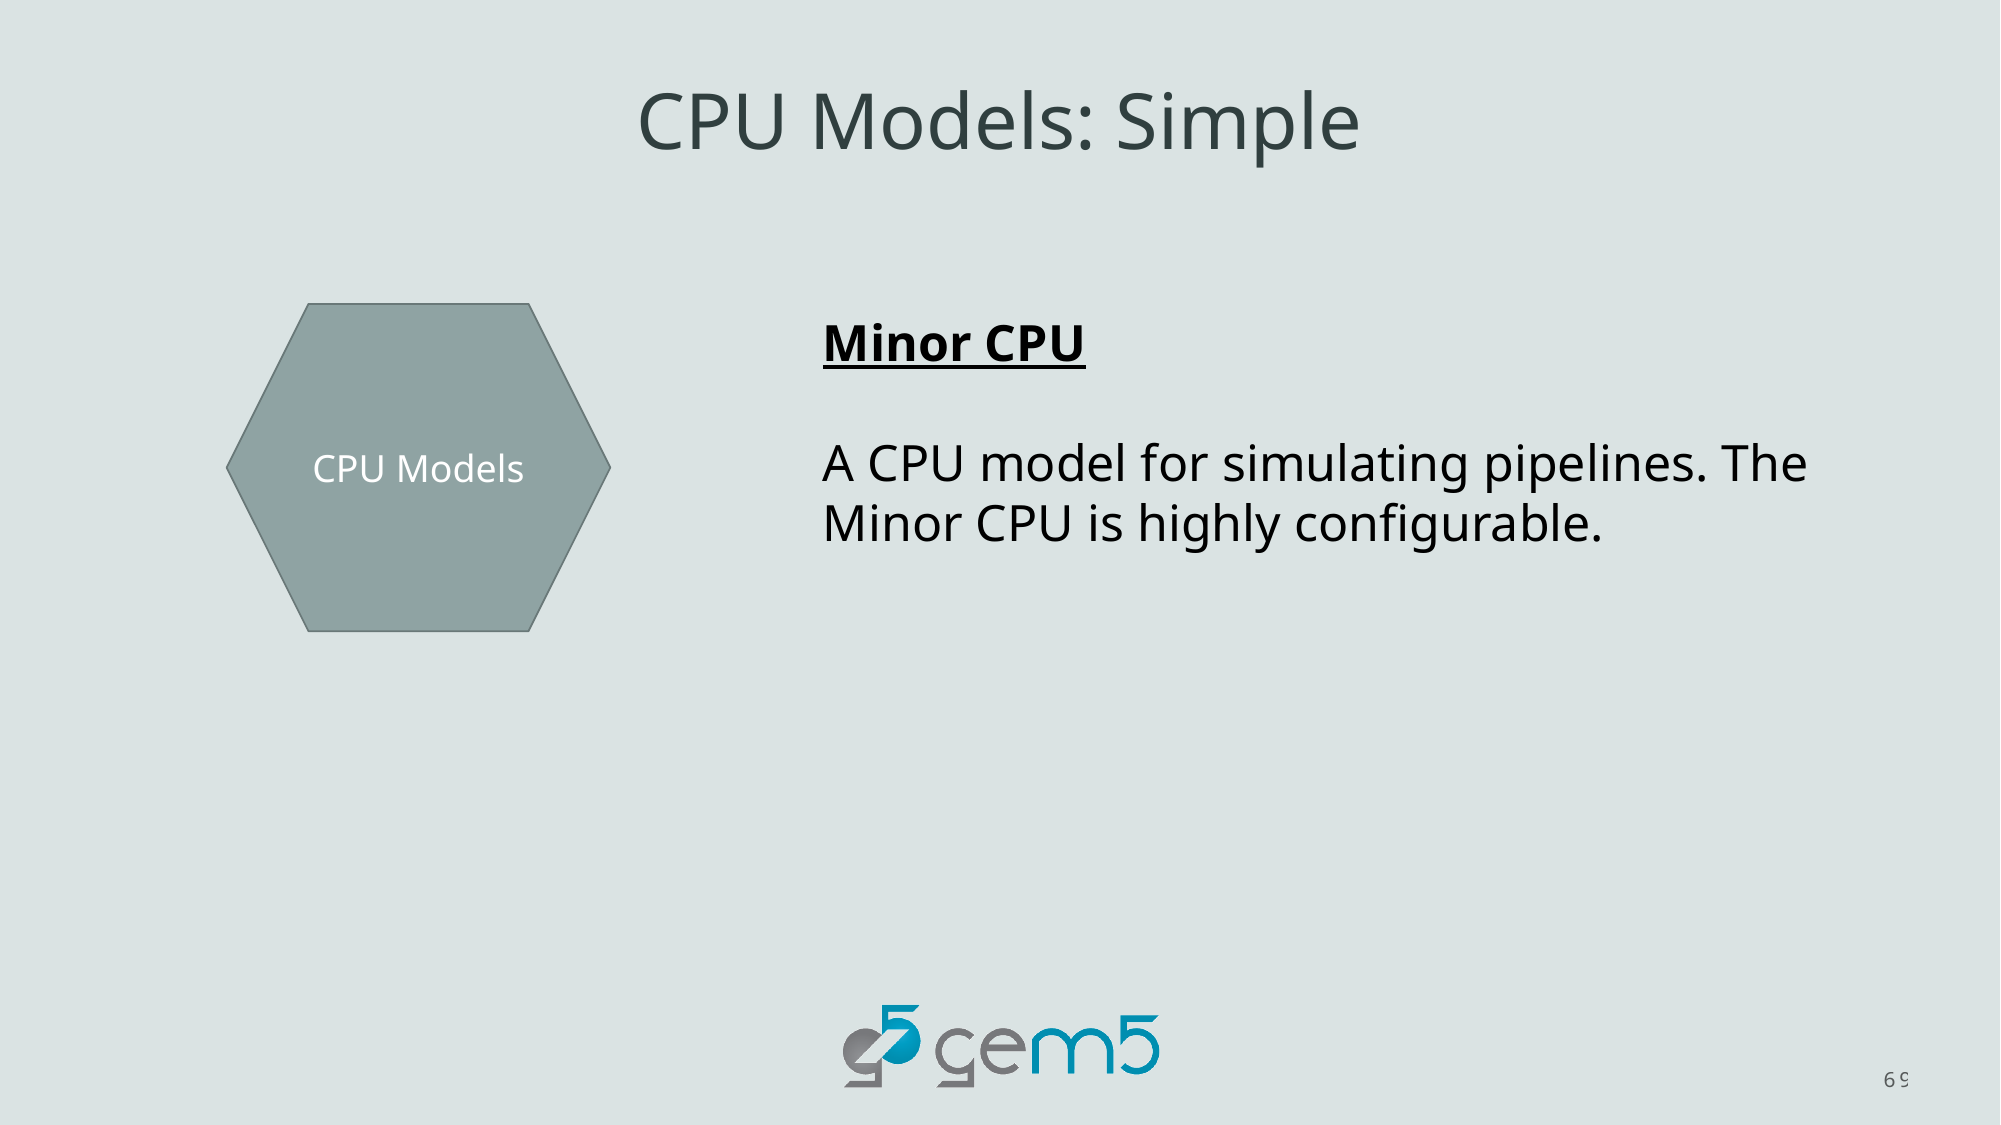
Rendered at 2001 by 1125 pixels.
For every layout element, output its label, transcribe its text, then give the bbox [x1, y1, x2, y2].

picture [807, 965, 1193, 1120]
slide_number 69 [1637, 1042, 1927, 1119]
title CPU Models: Simple [162, 64, 1838, 173]
text_box CPU Models [225, 303, 612, 633]
text_box Minor CPU A CPU model for simulating pipelines. The Minor CPU is highly configurable. [808, 303, 1829, 559]
